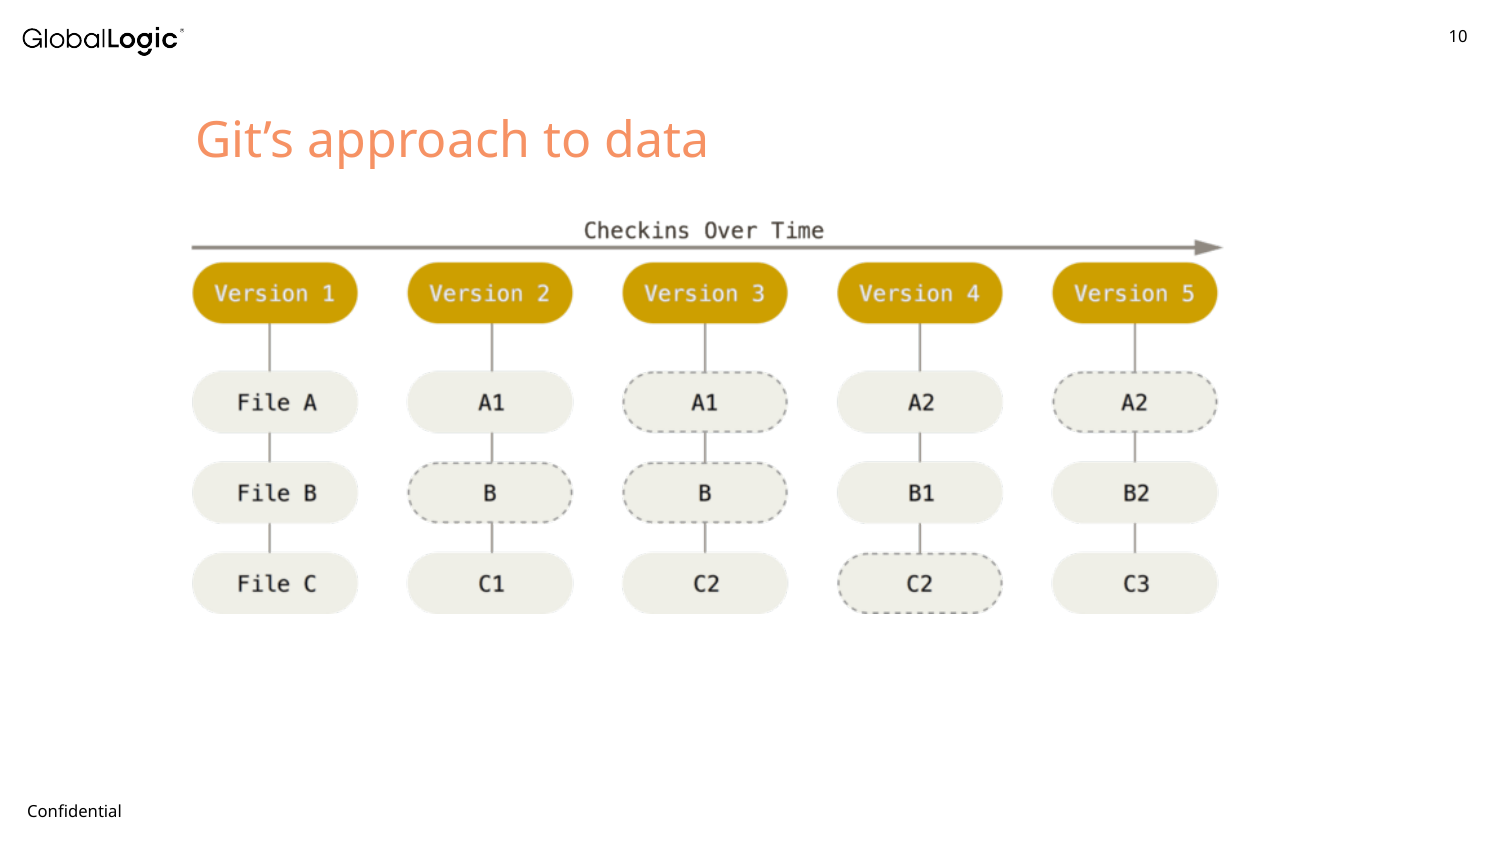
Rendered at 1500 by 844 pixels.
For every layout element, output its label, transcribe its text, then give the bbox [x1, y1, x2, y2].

picture [191, 220, 1225, 615]
picture [0, 6, 207, 73]
list Git’s approach to data [180, 92, 1412, 177]
